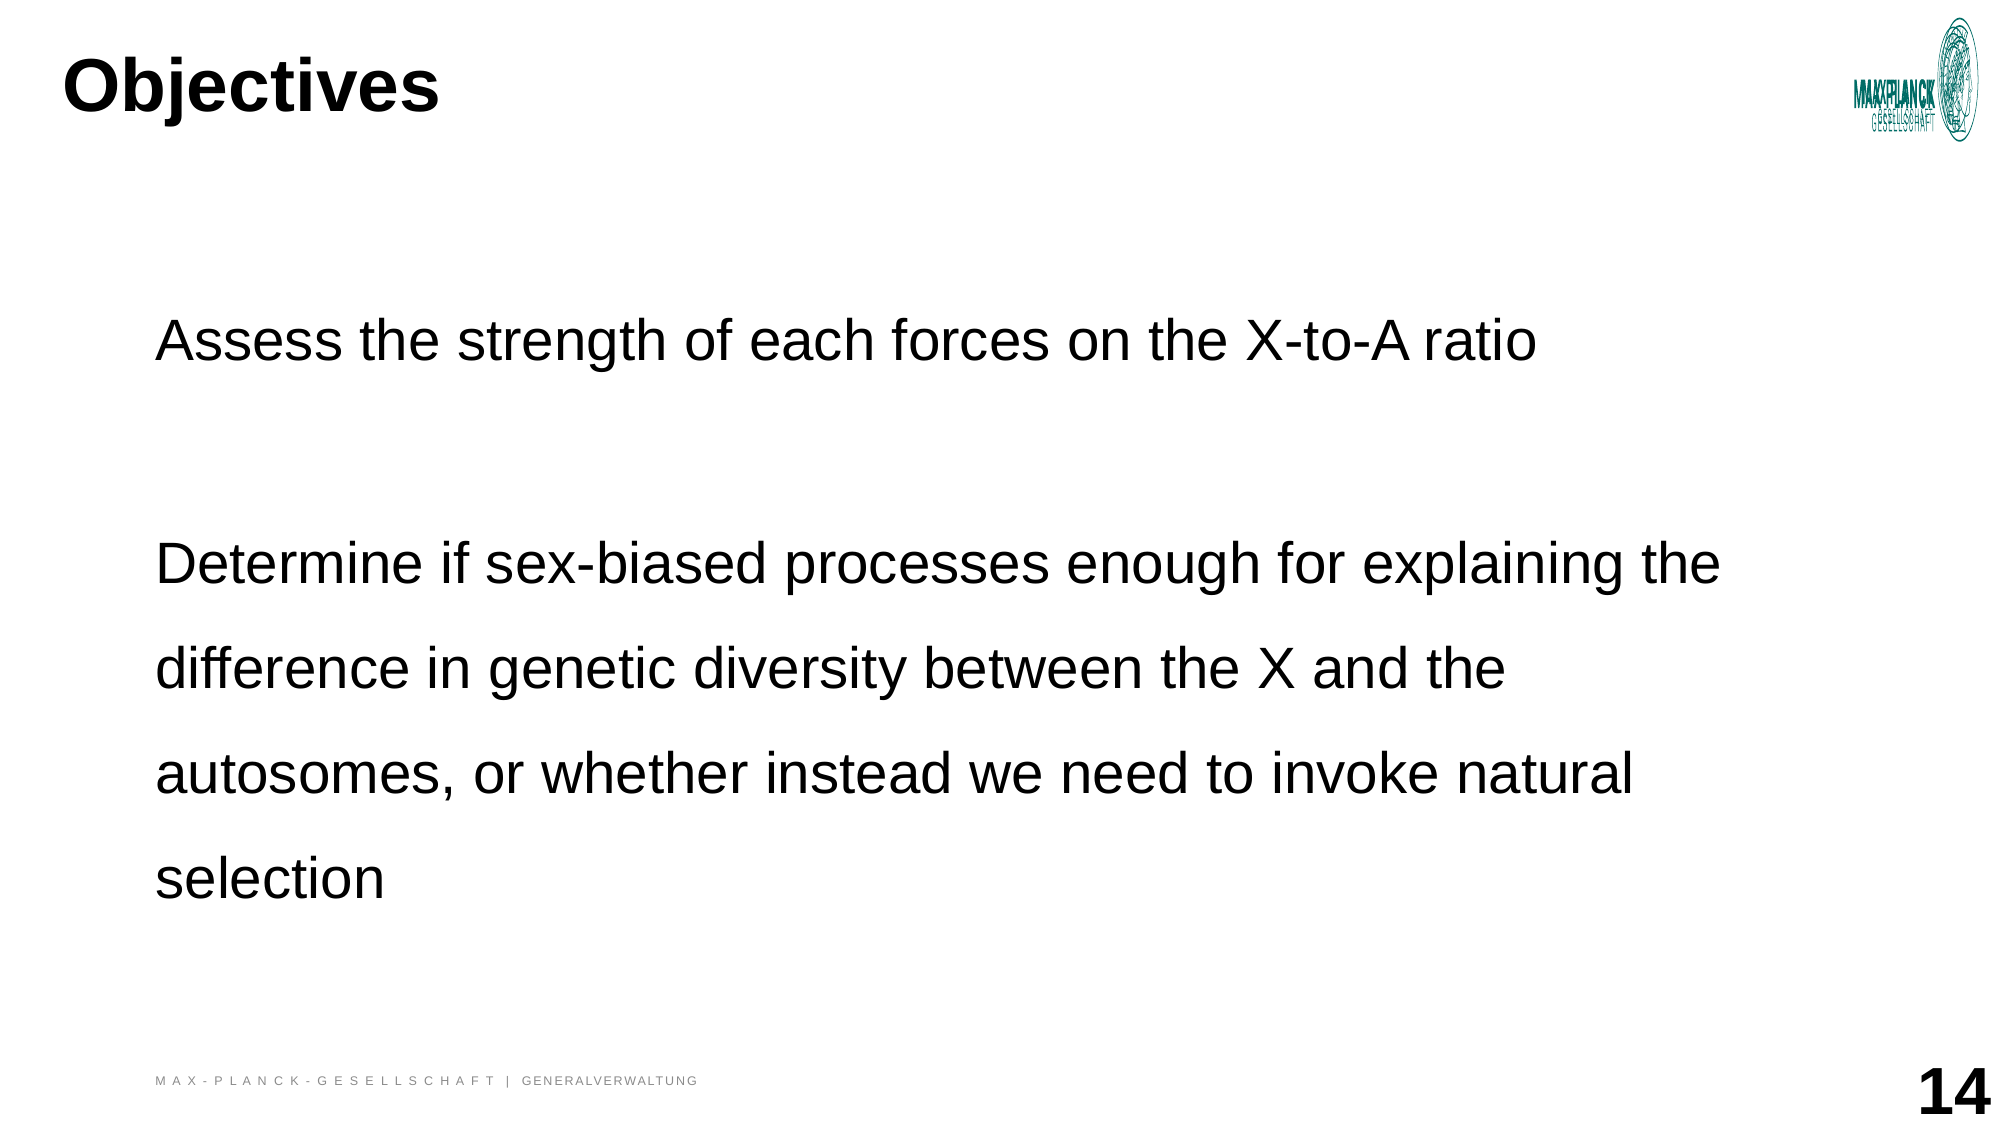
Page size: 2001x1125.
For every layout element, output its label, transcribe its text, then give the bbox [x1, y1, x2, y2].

footer M A X - P L A N C K - G E S E L L S C H A F T | Generalverwaltung [155, 1058, 1845, 1089]
text_box Assess the strength of each forces on the X-to-A ratio Determine if sex-biased processes enough for explaining the difference in genetic diversity between the X and the autosomes, or whether instead we need to invoke natural selection [155, 302, 1816, 994]
text_box 14 [1917, 1047, 2000, 1125]
text_box Objectives [62, 36, 1063, 199]
